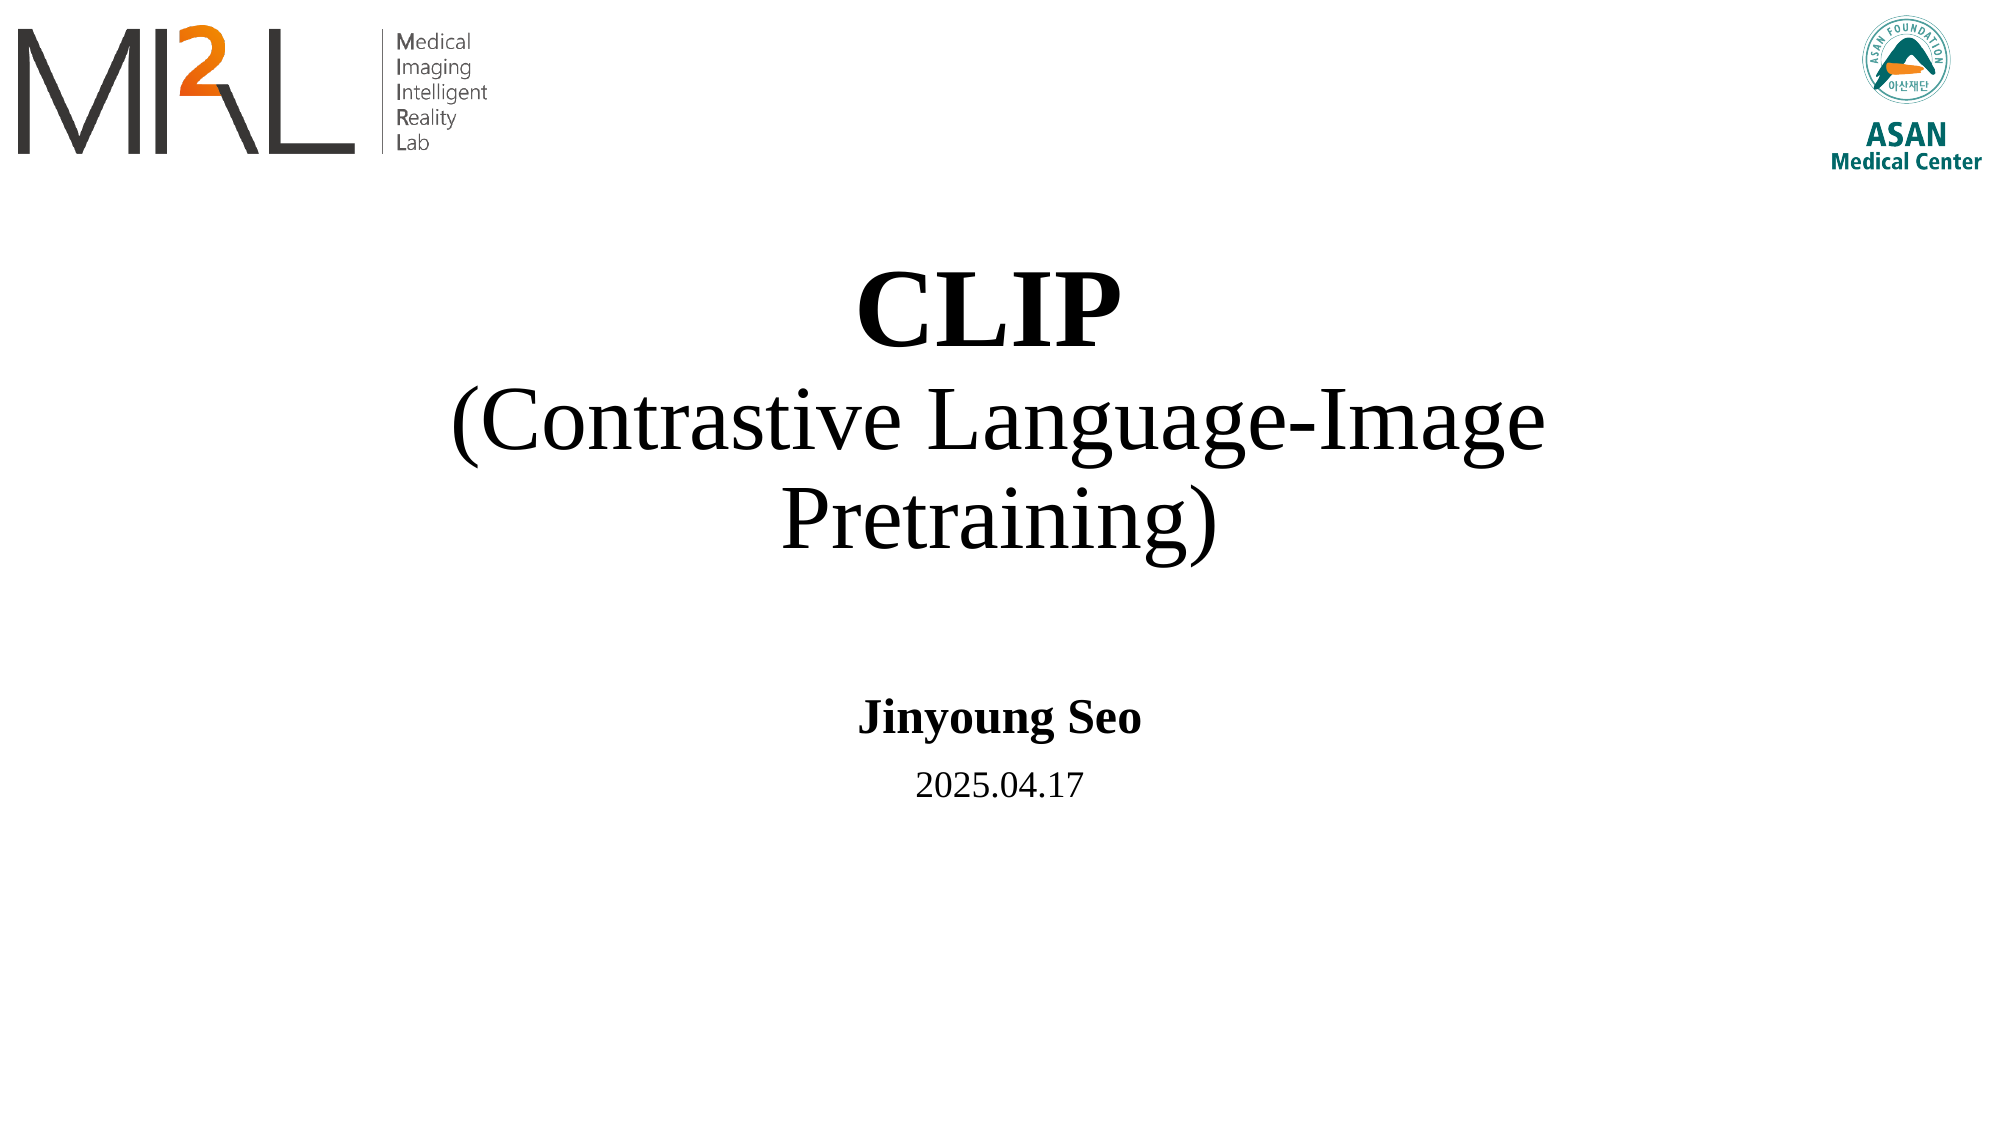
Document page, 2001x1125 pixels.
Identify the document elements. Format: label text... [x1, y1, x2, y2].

subtitle Jinyoung Seo 2025.04.17 [249, 602, 1750, 874]
picture [18, 25, 487, 154]
title CLIP (Contrastive Language-Image Pretraining) [211, 184, 1789, 576]
picture [1832, 15, 1982, 170]
